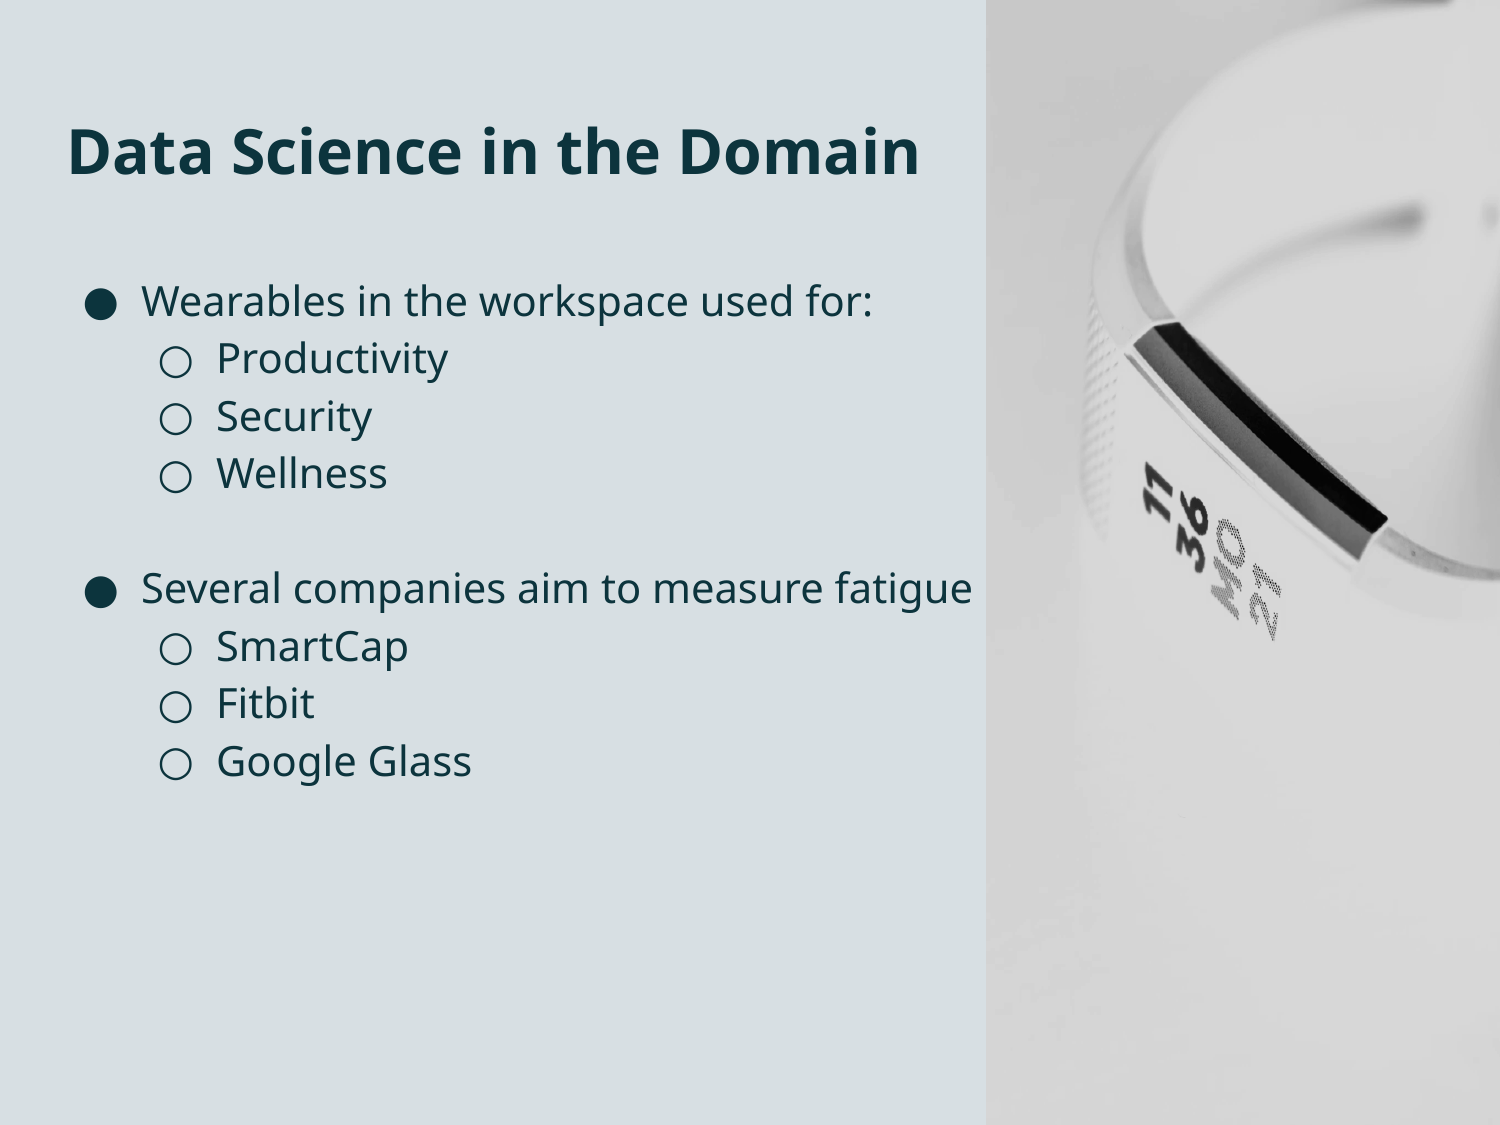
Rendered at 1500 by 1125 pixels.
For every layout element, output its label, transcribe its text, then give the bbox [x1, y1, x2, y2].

list Wearables in the workspace used for: Productivity Security Wellness Several companies aim to measure fatigue SmartCap Fitbit Google Glass [51, 252, 981, 1000]
title Data Science in the Domain [51, 97, 981, 223]
picture [986, 0, 1500, 1125]
